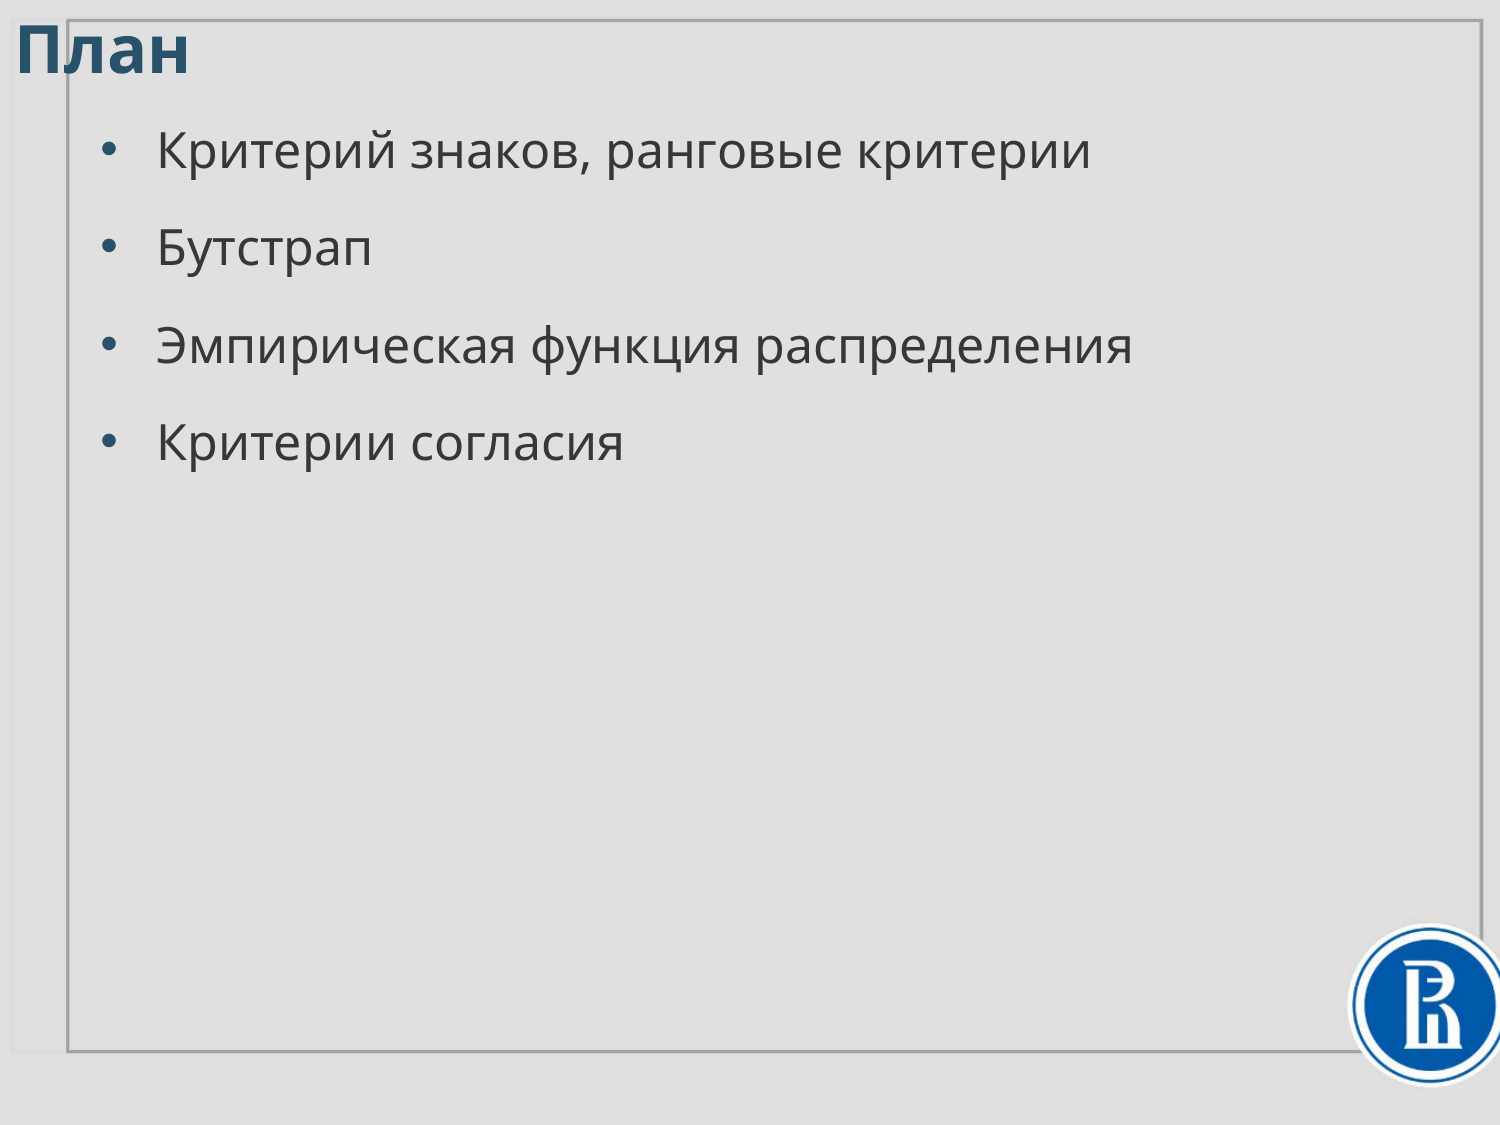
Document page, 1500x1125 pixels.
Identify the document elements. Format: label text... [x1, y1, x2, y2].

text_box План [0, 0, 1500, 96]
text_box Критерий знаков, ранговые критерии Бутстрап Эмпирическая функция распределения Критерии согласия [100, 118, 1400, 985]
picture [0, 96, 1500, 1125]
